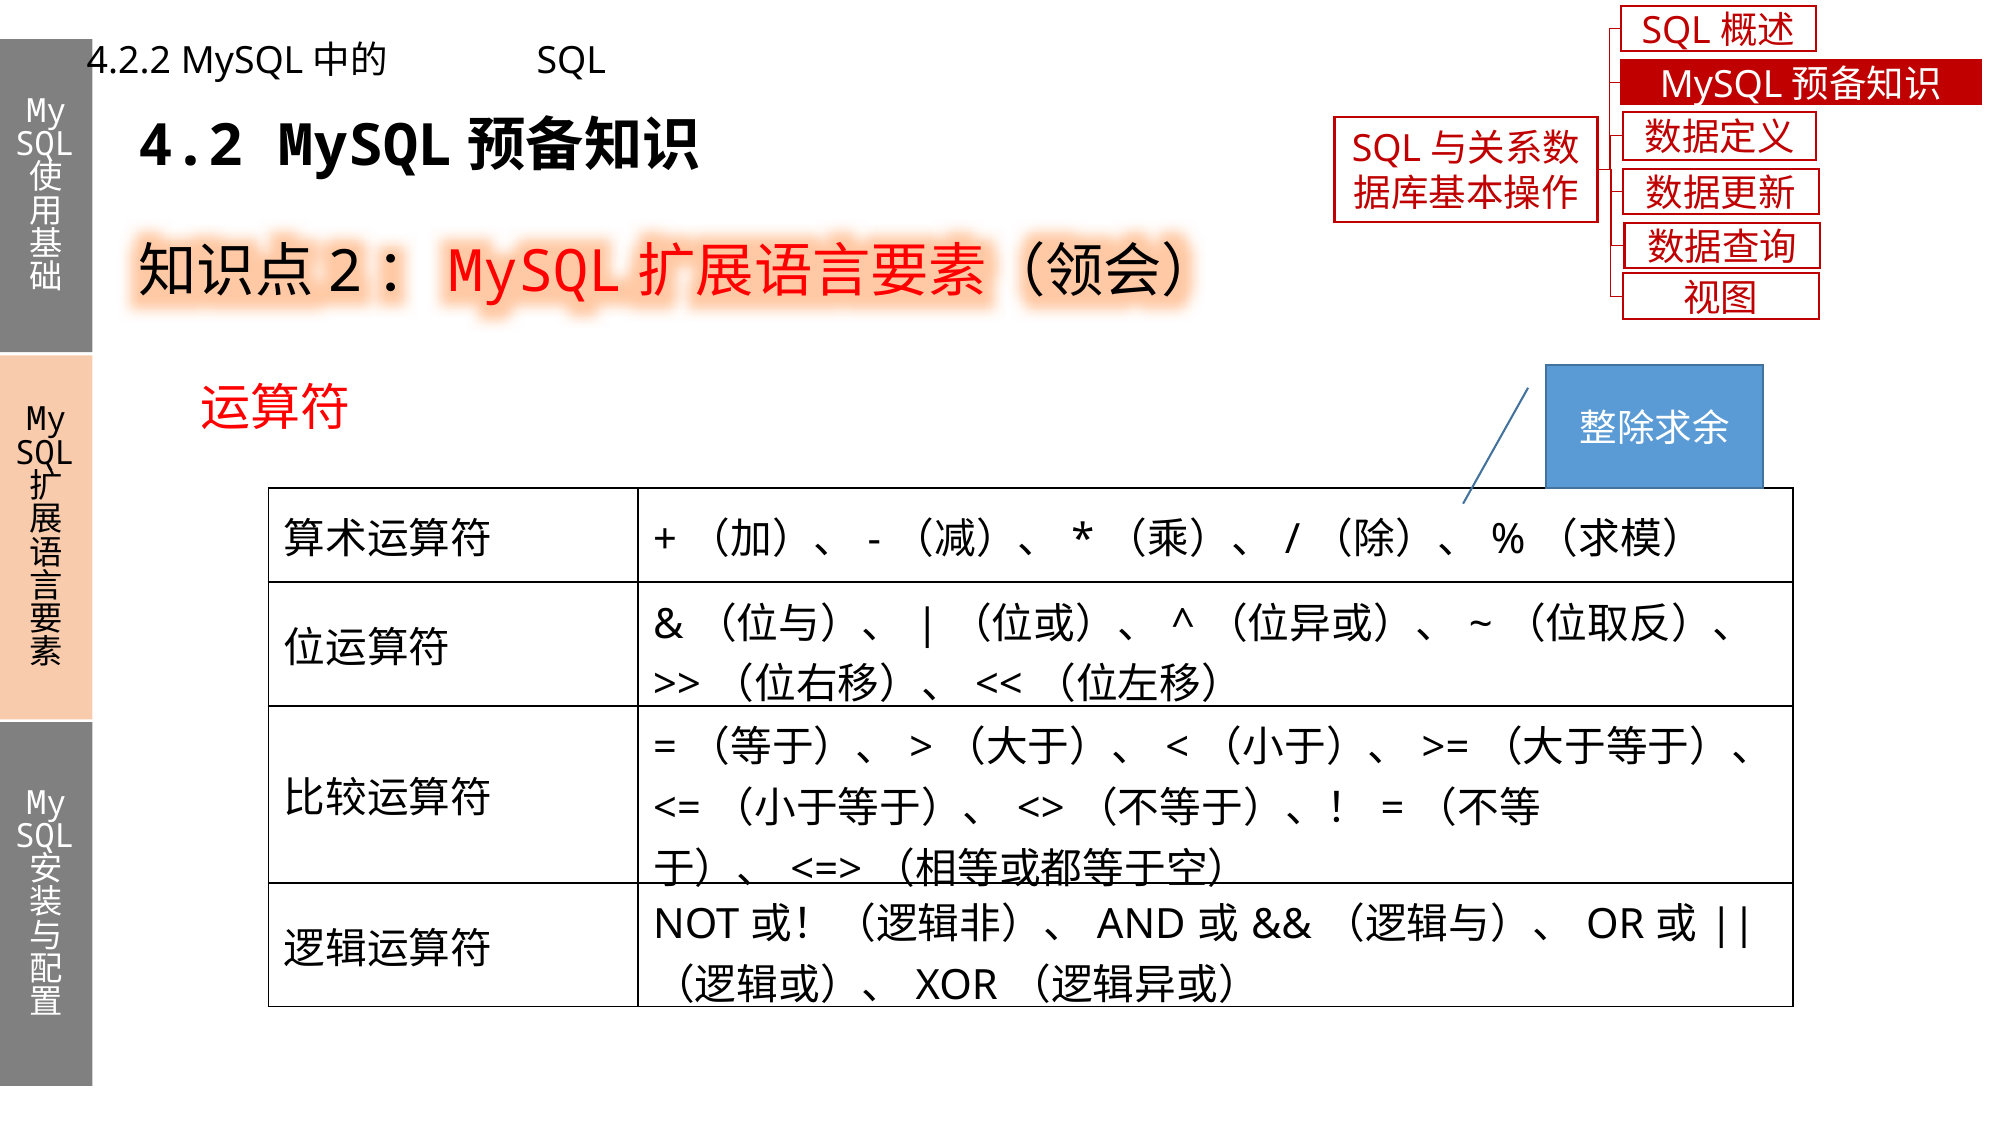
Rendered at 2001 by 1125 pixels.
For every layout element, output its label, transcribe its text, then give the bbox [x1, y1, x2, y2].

table_cell &（位与）、|（位或）、^（位异或）、~（位取反）、>>（位右移）、<<（位左移） [639, 583, 1792, 705]
text_box 视图 [1622, 272, 1820, 320]
table_cell 比较运算符 [269, 707, 637, 882]
table_cell =（等于）、>（大于）、<（小于）、>=（大于等于）、<=（小于等于）、<>（不等于）、！=（不等于）、<=>（相等或都等于空） [639, 707, 1792, 882]
table_header 算术运算符 [269, 489, 637, 581]
text_box SQL概述 [1620, 5, 1817, 52]
text_box 整除求余 [1462, 387, 1530, 505]
text_box 知识点2：MySQL扩展语言要素（领会） [120, 172, 1945, 329]
table_cell 位运算符 [269, 583, 637, 705]
text_box 运算符 [186, 350, 1827, 443]
text_box 数据定义 [1622, 111, 1817, 161]
table_header +（加）、-（减）、*（乘）、/（除）、%（求模） [639, 489, 1792, 581]
text_box 4.2 MySQL预备知识 [120, 97, 1568, 157]
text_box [1597, 82, 1621, 135]
text_box SQL与关系数据库基本操作 [1333, 116, 1597, 223]
text_box MySQL预备知识 [1621, 59, 1982, 105]
table_cell 逻辑运算符 [269, 884, 637, 1006]
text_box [118, 170, 1949, 335]
table_cell NOT或！（逻辑非）、AND或&&（逻辑与）、OR或||（逻辑或）、XOR（逻辑异或） [639, 884, 1792, 1006]
text_box 整除求余 [1545, 364, 1764, 489]
text_box 4.1 SQL概述 [114, 166, 1954, 339]
text_box 数据查询 [1623, 222, 1821, 269]
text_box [1597, 135, 1623, 169]
text_box 数据更新 [1623, 168, 1820, 215]
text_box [1597, 169, 1623, 297]
text_box 4.2.2 MySQL中的 SQL [71, 28, 621, 89]
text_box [0, 38, 93, 1086]
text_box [1597, 28, 1621, 82]
